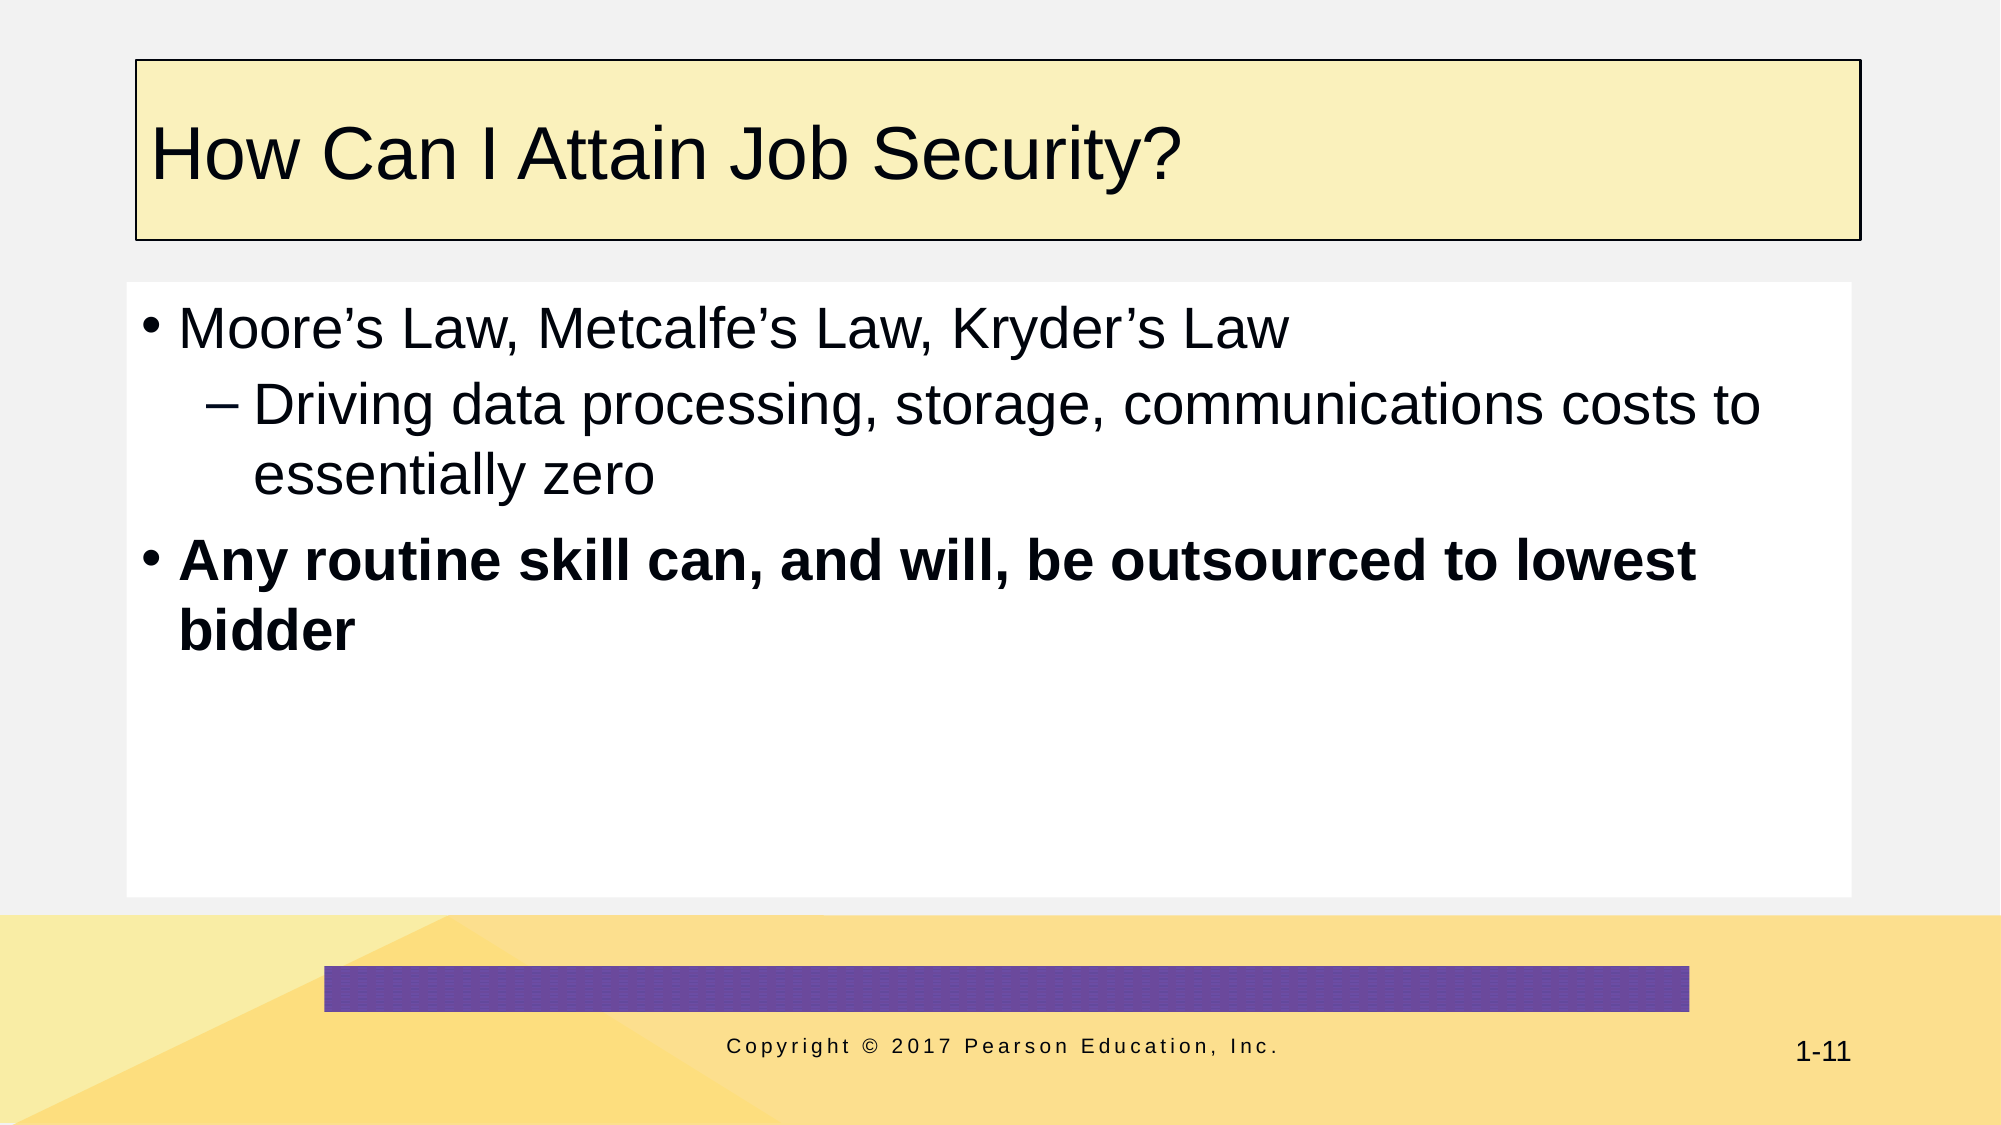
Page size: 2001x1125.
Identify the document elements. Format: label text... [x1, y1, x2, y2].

title How Can I Attain Job Security? [135, 59, 1862, 241]
list Moore’s Law, Metcalfe’s Law, Kryder’s Law Driving data processing, storage, communications costs to essentially zero Any routine skill can, and will, be outsourced to lowest bidder [126, 282, 1852, 898]
footer Copyright © 2017 Pearson Education, Inc. [326, 1025, 1677, 1075]
